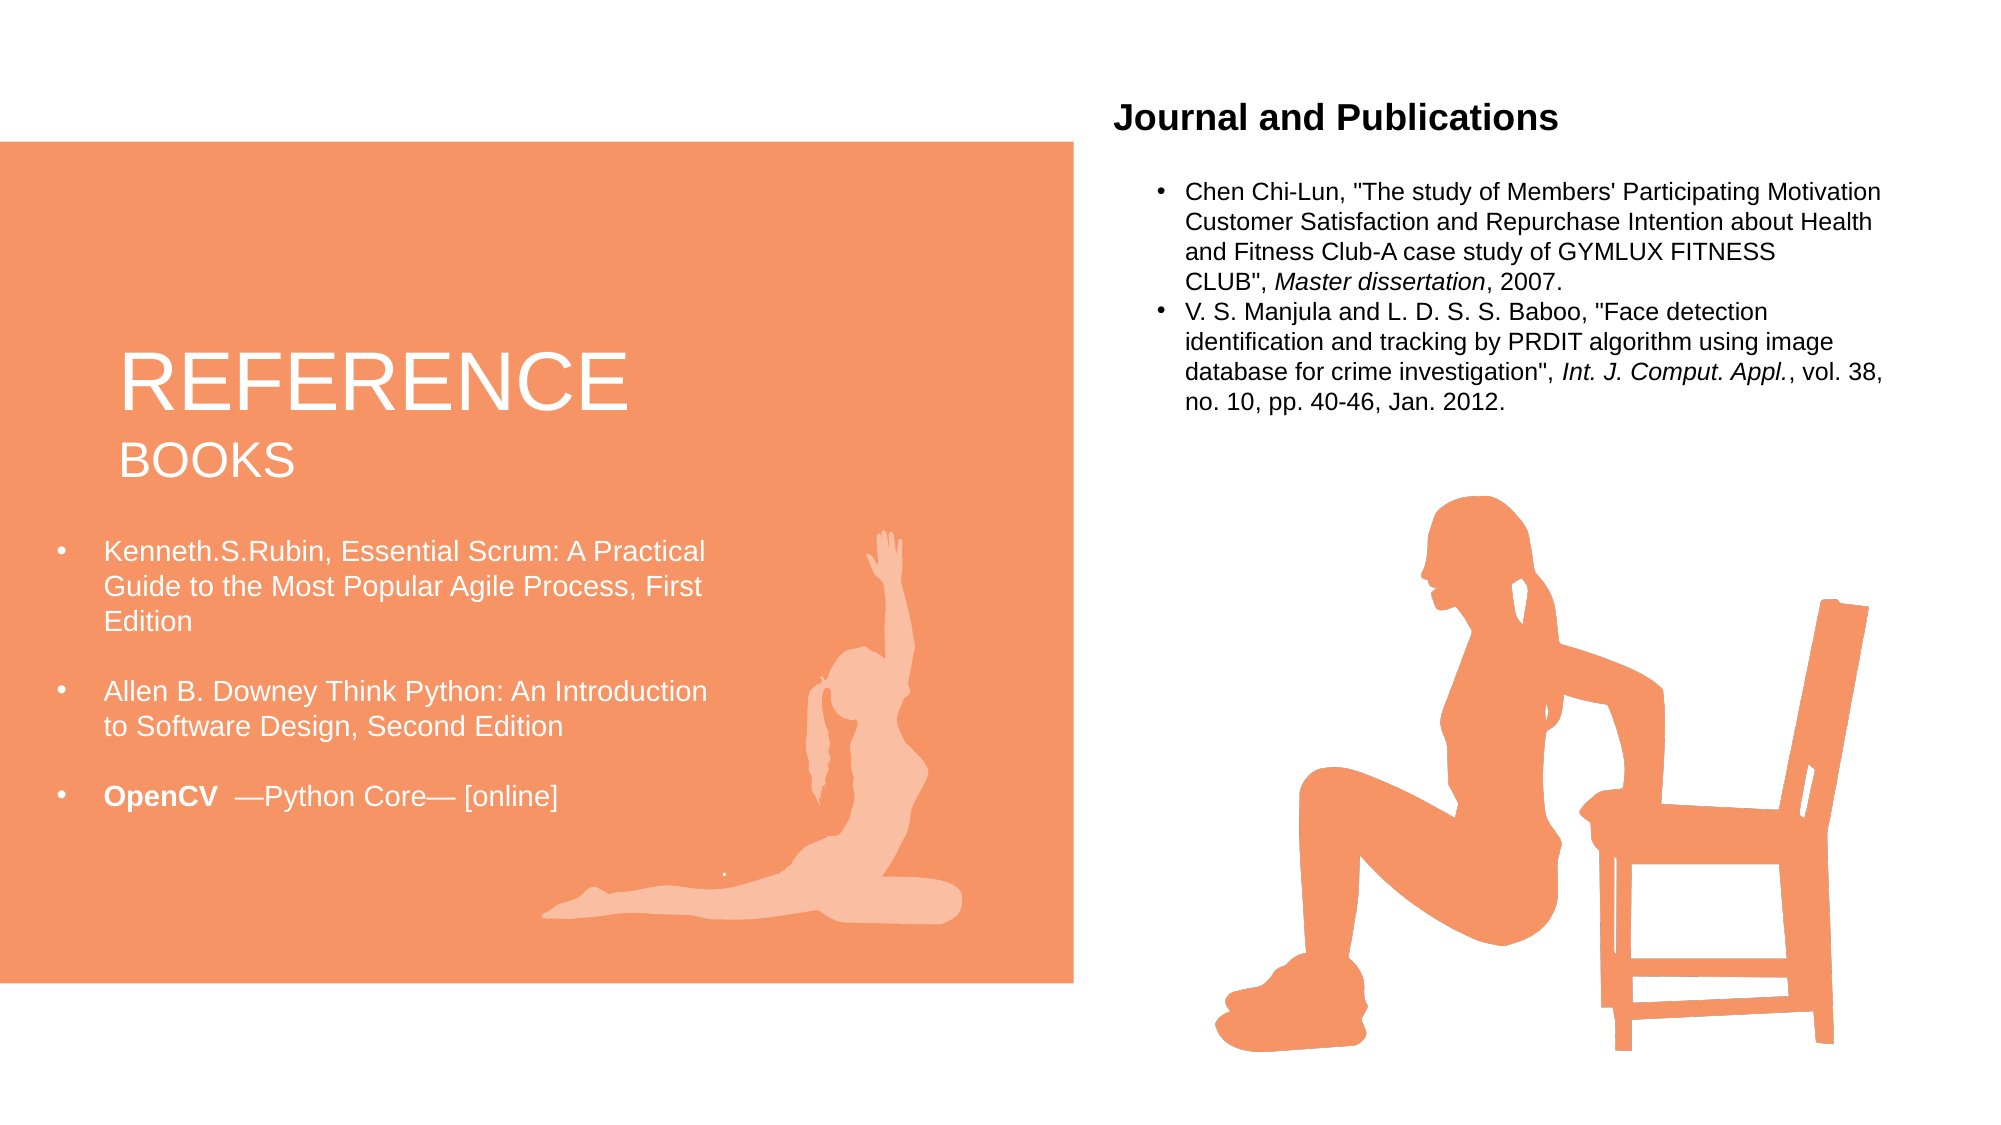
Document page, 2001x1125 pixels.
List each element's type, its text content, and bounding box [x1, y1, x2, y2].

text_box Kenneth.S.Rubin, Essential Scrum: A Practical Guide to the Most Popular Agile Process, First Edition Allen B. Downey Think Python: An Introduction to Software Design, Second Edition OpenCV —Python Core— [online] . [41, 524, 752, 890]
text_box Chen Chi-Lun, "The study of Members' Participating Motivation Customer Satisfaction and Repurchase Intention about Health and Fitness Club-A case study of GYMLUX FITNESS CLUB", Master dissertation, 2007. V. S. Manjula and L. D. S. S. Baboo, "Face detection identification and tracking by PRDIT algorithm using image database for crime investigation", Int. J. Comput. Appl., vol. 38, no. 10, pp. 40-46, Jan. 2012. [1142, 168, 1921, 423]
text_box REFERENCE BOOKS [103, 319, 843, 495]
text_box [541, 529, 963, 925]
text_box Journal and Publications [1098, 85, 1778, 191]
picture [1215, 496, 1869, 1052]
